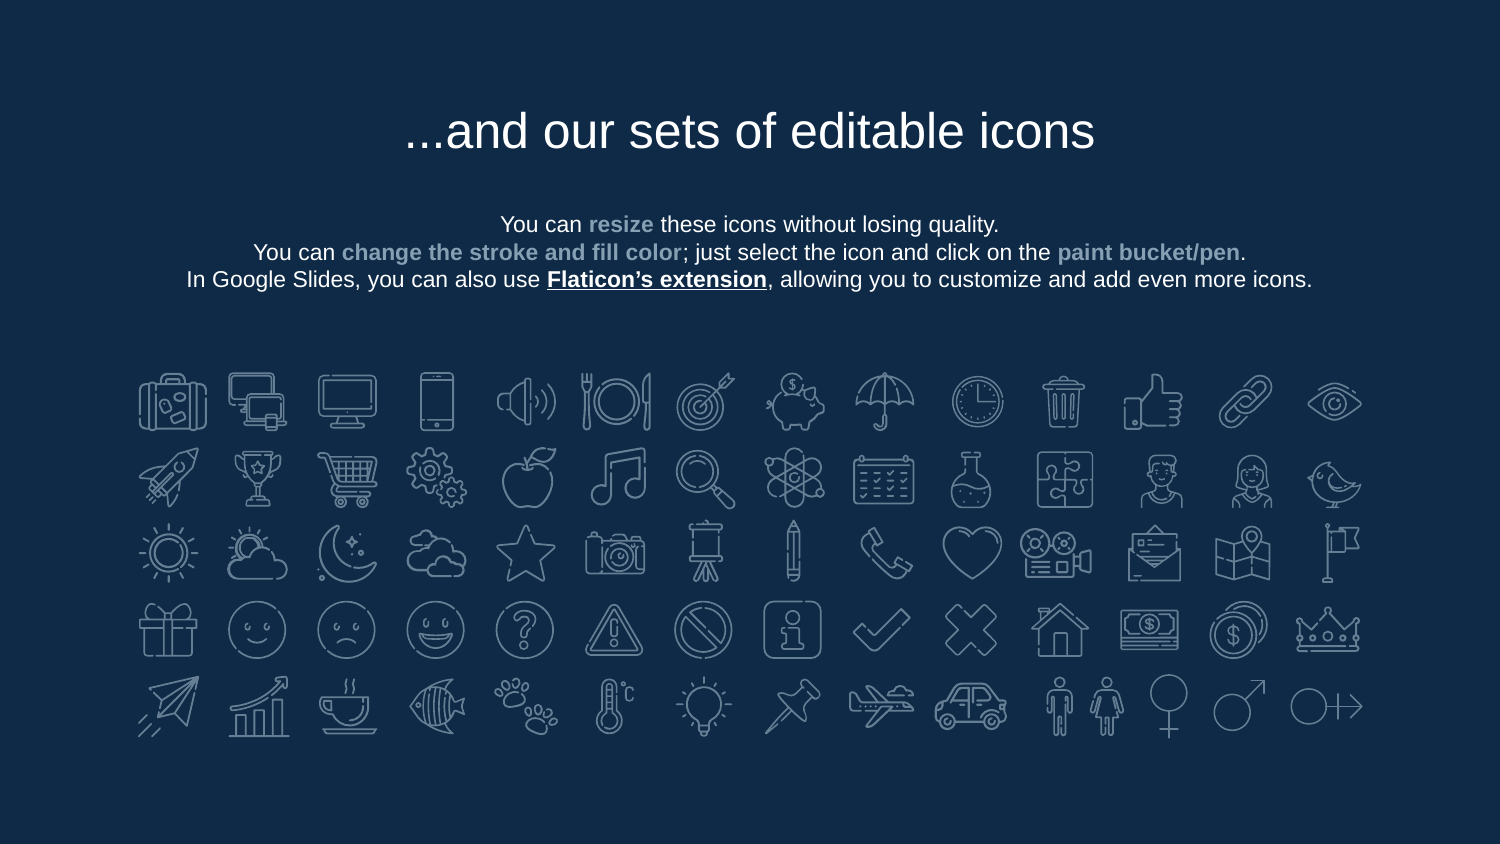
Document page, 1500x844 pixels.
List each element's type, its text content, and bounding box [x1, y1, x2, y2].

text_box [501, 446, 557, 509]
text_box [946, 451, 994, 509]
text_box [1307, 382, 1363, 422]
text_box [1215, 525, 1271, 581]
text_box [226, 526, 289, 581]
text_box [1212, 680, 1265, 733]
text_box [763, 600, 822, 660]
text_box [1150, 674, 1188, 739]
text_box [673, 449, 737, 510]
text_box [1140, 454, 1183, 509]
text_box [951, 375, 1004, 428]
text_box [852, 607, 912, 652]
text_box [1231, 454, 1273, 509]
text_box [688, 519, 724, 583]
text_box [942, 526, 1003, 580]
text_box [406, 600, 466, 660]
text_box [944, 603, 998, 657]
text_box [316, 451, 379, 509]
text_box [786, 519, 801, 582]
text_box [493, 677, 559, 736]
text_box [765, 372, 825, 431]
text_box [1322, 523, 1360, 583]
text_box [137, 447, 200, 508]
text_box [496, 377, 557, 426]
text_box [138, 522, 199, 584]
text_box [595, 678, 635, 735]
text_box [139, 602, 198, 657]
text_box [316, 600, 376, 660]
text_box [581, 372, 651, 432]
text_box [1036, 451, 1094, 508]
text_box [1306, 461, 1362, 509]
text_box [1217, 374, 1274, 429]
text_box [855, 372, 915, 432]
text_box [419, 371, 455, 432]
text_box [675, 675, 733, 737]
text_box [495, 524, 557, 582]
text_box You can resize these icons without losing quality. You can change the stroke and fill color; just select the icon and click on the paint bucket/pen. In Google Slides, you can also use Flaticon’s extension, allowing you to customize and add even more icons. [117, 194, 1383, 320]
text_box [584, 603, 644, 657]
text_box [227, 600, 287, 660]
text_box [763, 447, 827, 509]
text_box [1289, 686, 1363, 726]
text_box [1123, 373, 1184, 431]
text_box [137, 675, 200, 738]
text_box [1089, 676, 1125, 737]
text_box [673, 600, 733, 660]
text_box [138, 372, 208, 432]
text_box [590, 447, 647, 506]
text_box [852, 454, 915, 505]
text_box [234, 450, 282, 507]
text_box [1127, 524, 1182, 582]
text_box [317, 374, 378, 429]
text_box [1295, 606, 1361, 653]
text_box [495, 600, 555, 660]
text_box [1208, 600, 1271, 660]
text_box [848, 684, 915, 729]
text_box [585, 531, 646, 575]
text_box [1046, 676, 1074, 737]
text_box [318, 678, 378, 735]
text_box [765, 678, 821, 735]
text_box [228, 675, 291, 738]
text_box [228, 372, 288, 432]
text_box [406, 446, 468, 509]
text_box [934, 682, 1008, 731]
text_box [1041, 375, 1086, 428]
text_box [408, 678, 466, 735]
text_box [1120, 609, 1179, 651]
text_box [1018, 527, 1092, 579]
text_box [316, 524, 378, 583]
text_box [406, 529, 467, 578]
text_box [860, 526, 914, 580]
text_box [676, 372, 736, 431]
text_box [1031, 602, 1090, 657]
title ...and our sets of editable icons [118, 83, 1382, 163]
